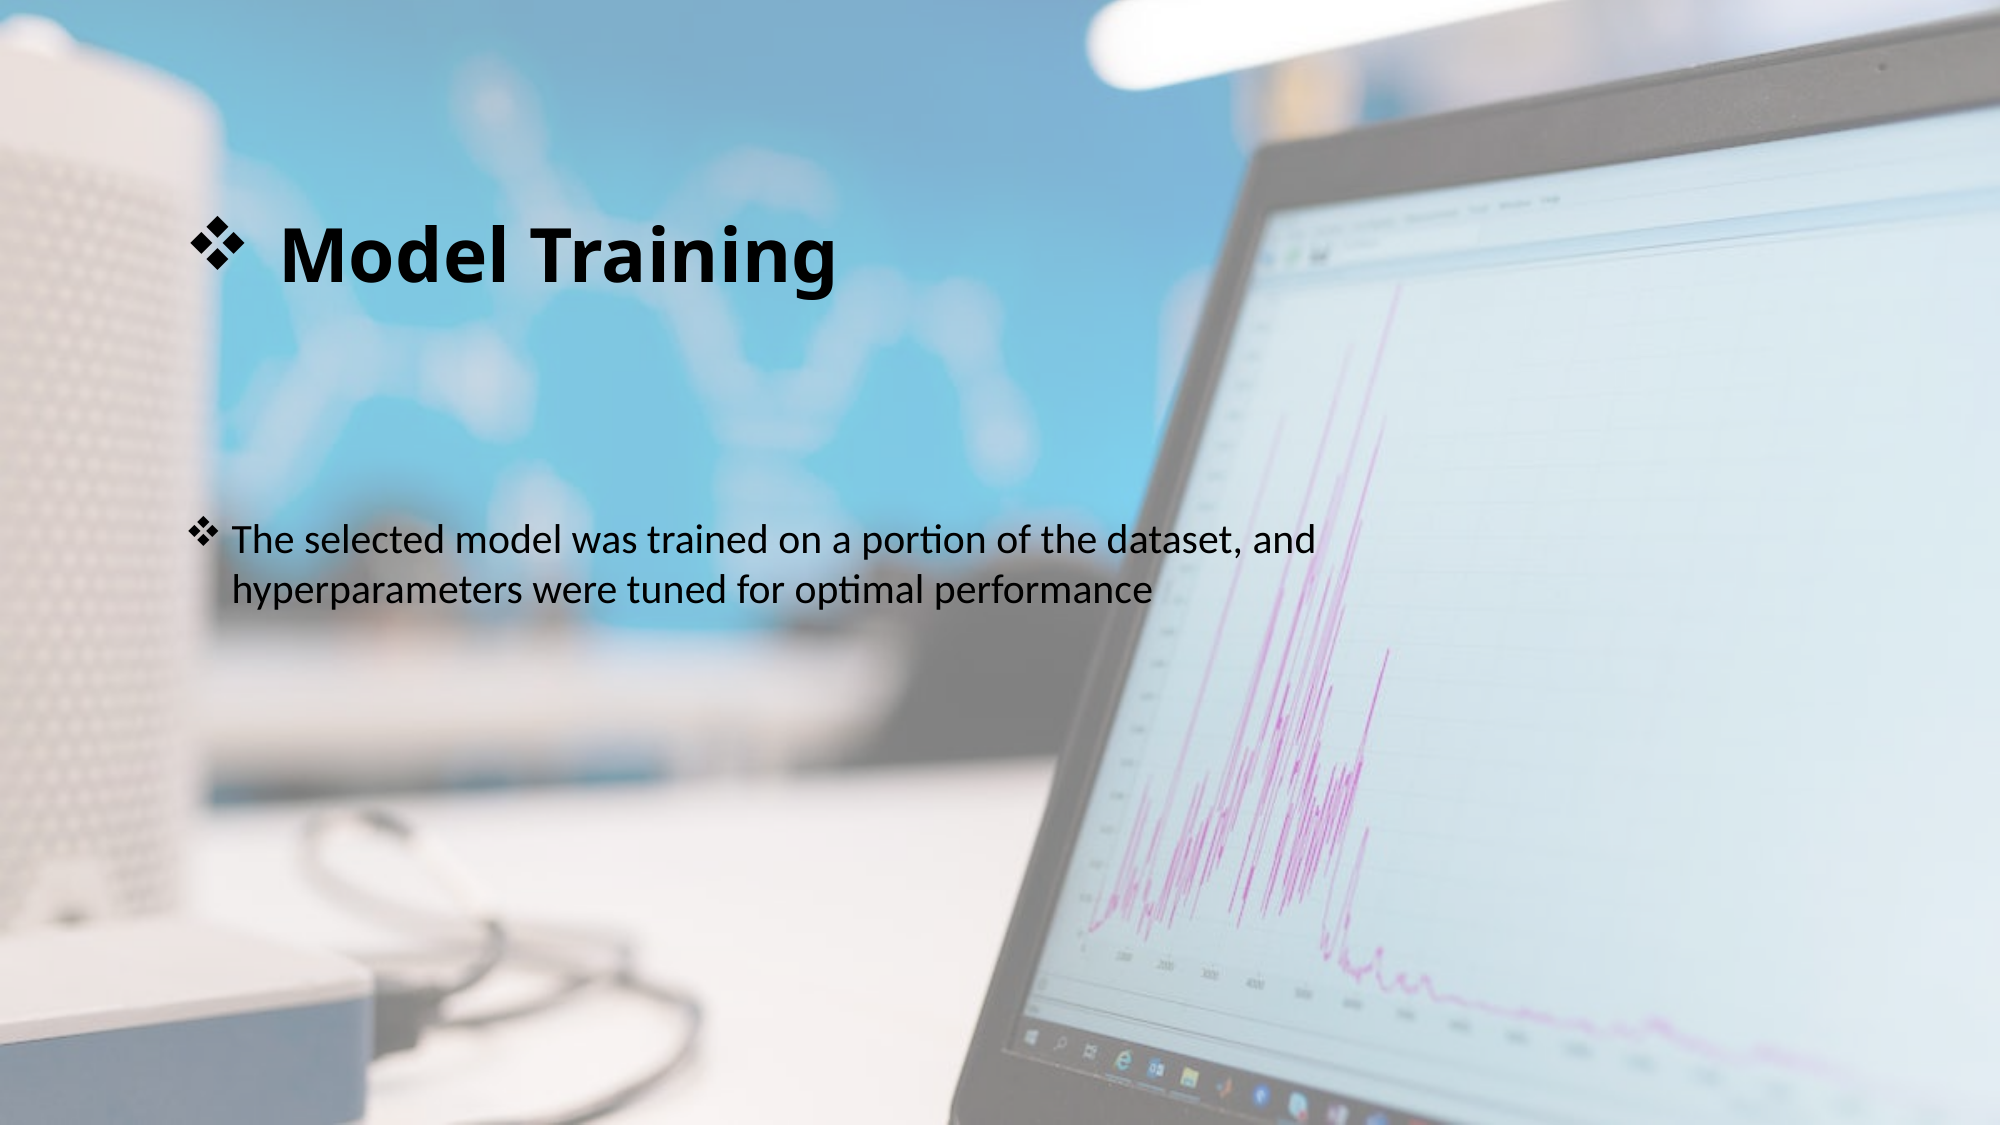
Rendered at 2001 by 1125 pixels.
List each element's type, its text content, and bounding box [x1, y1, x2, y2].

text_box Model Training [169, 200, 885, 306]
text_box The selected model was trained on a portion of the dataset, and hyperparameters were tuned for optimal performance [169, 504, 1437, 620]
